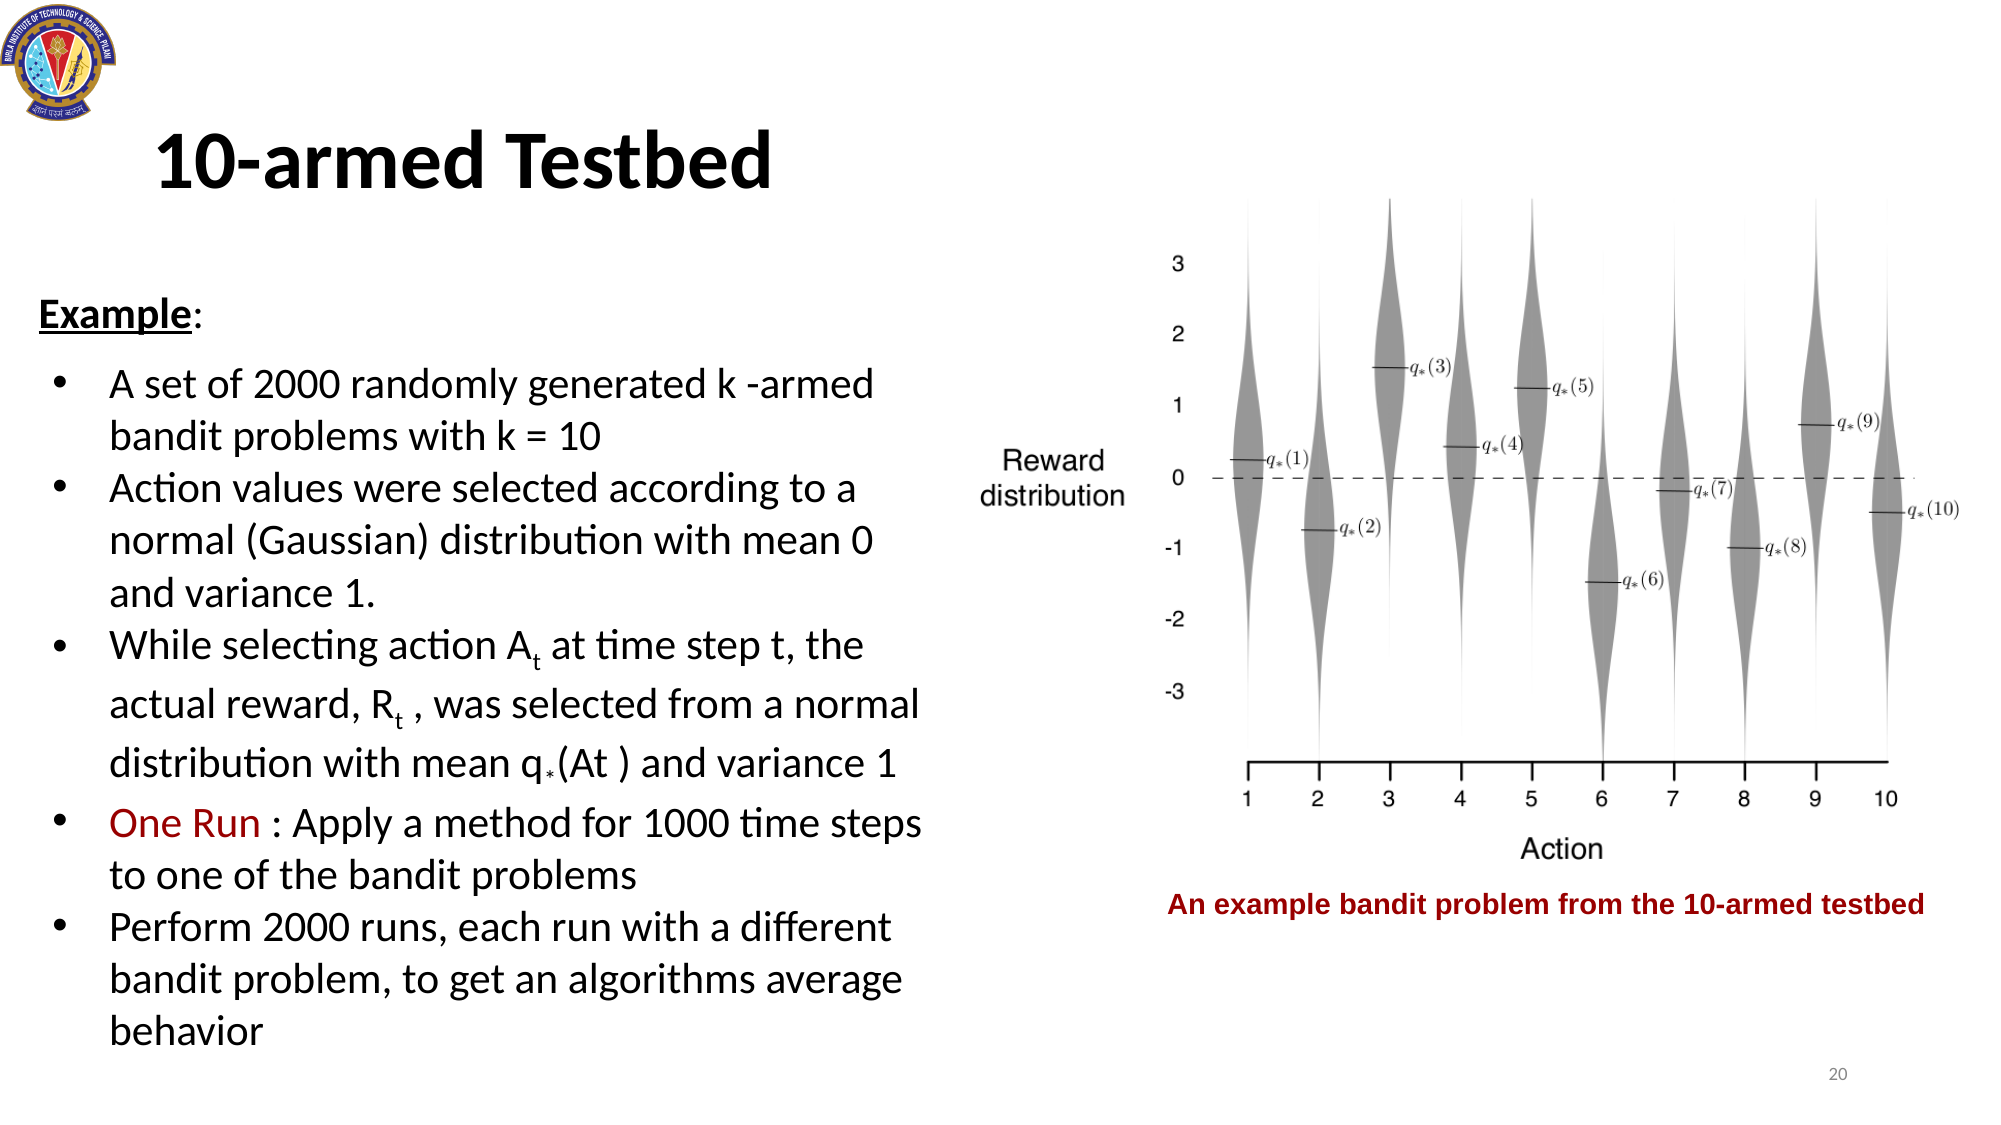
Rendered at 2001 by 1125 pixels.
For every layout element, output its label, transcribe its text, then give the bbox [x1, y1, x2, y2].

picture [0, 4, 116, 121]
slide_number ‹#› [1412, 1042, 1863, 1103]
list Example: A set of 2000 randomly generated k -armed bandit problems with k = 10 Action values were selected according to a normal (Gaussian) distribution with mean 0 and variance 1. While selecting action At at time step t, the actual reward, Rt , was selected from a normal distribution with mean q*(At ) and variance 1 One Run : Apply a method for 1000 time steps to one of the bandit problems Perform 2000 runs, each run with a different bandit problem, to get an algorithms average behavior [23, 277, 944, 1077]
picture [949, 175, 1960, 862]
title 10-armed Testbed [137, 59, 1863, 265]
text_box An example bandit problem from the 10-armed testbed [1151, 870, 1947, 936]
